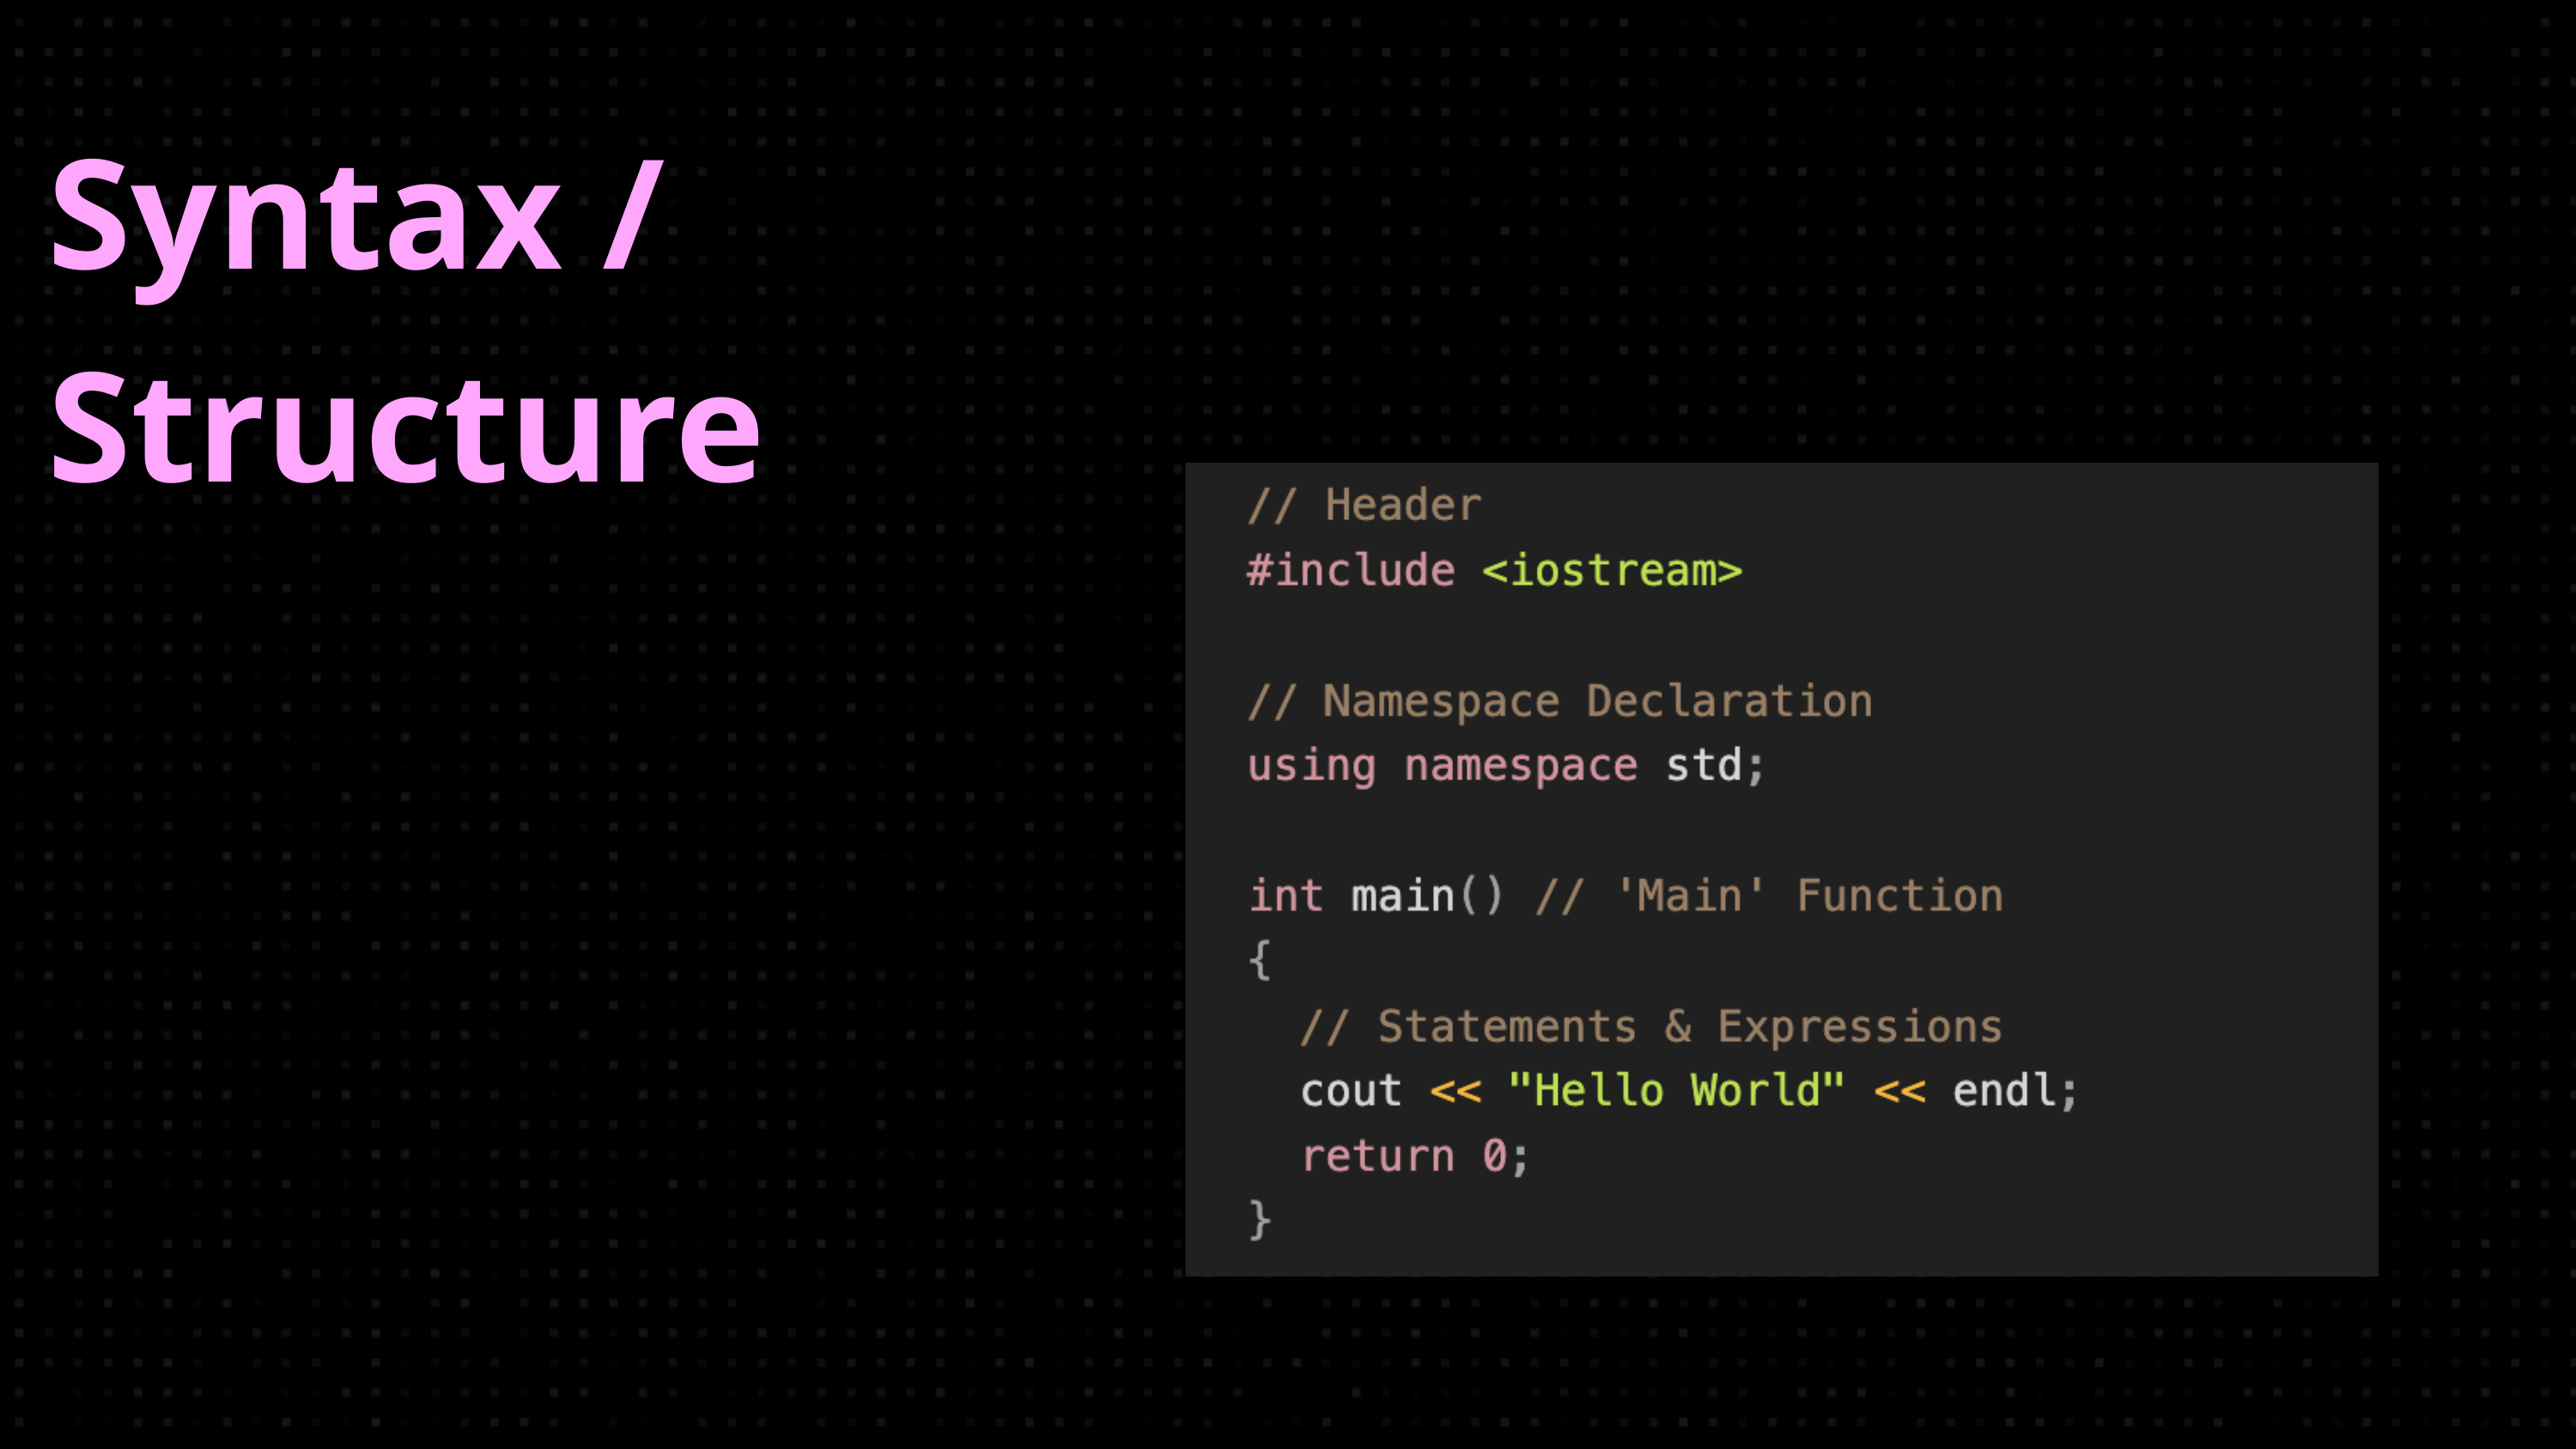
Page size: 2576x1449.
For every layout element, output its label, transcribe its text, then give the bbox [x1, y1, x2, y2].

text_box [0, 0, 2576, 1449]
text_box [1185, 463, 2379, 1276]
text_box Syntax / Structure [47, 87, 1049, 513]
